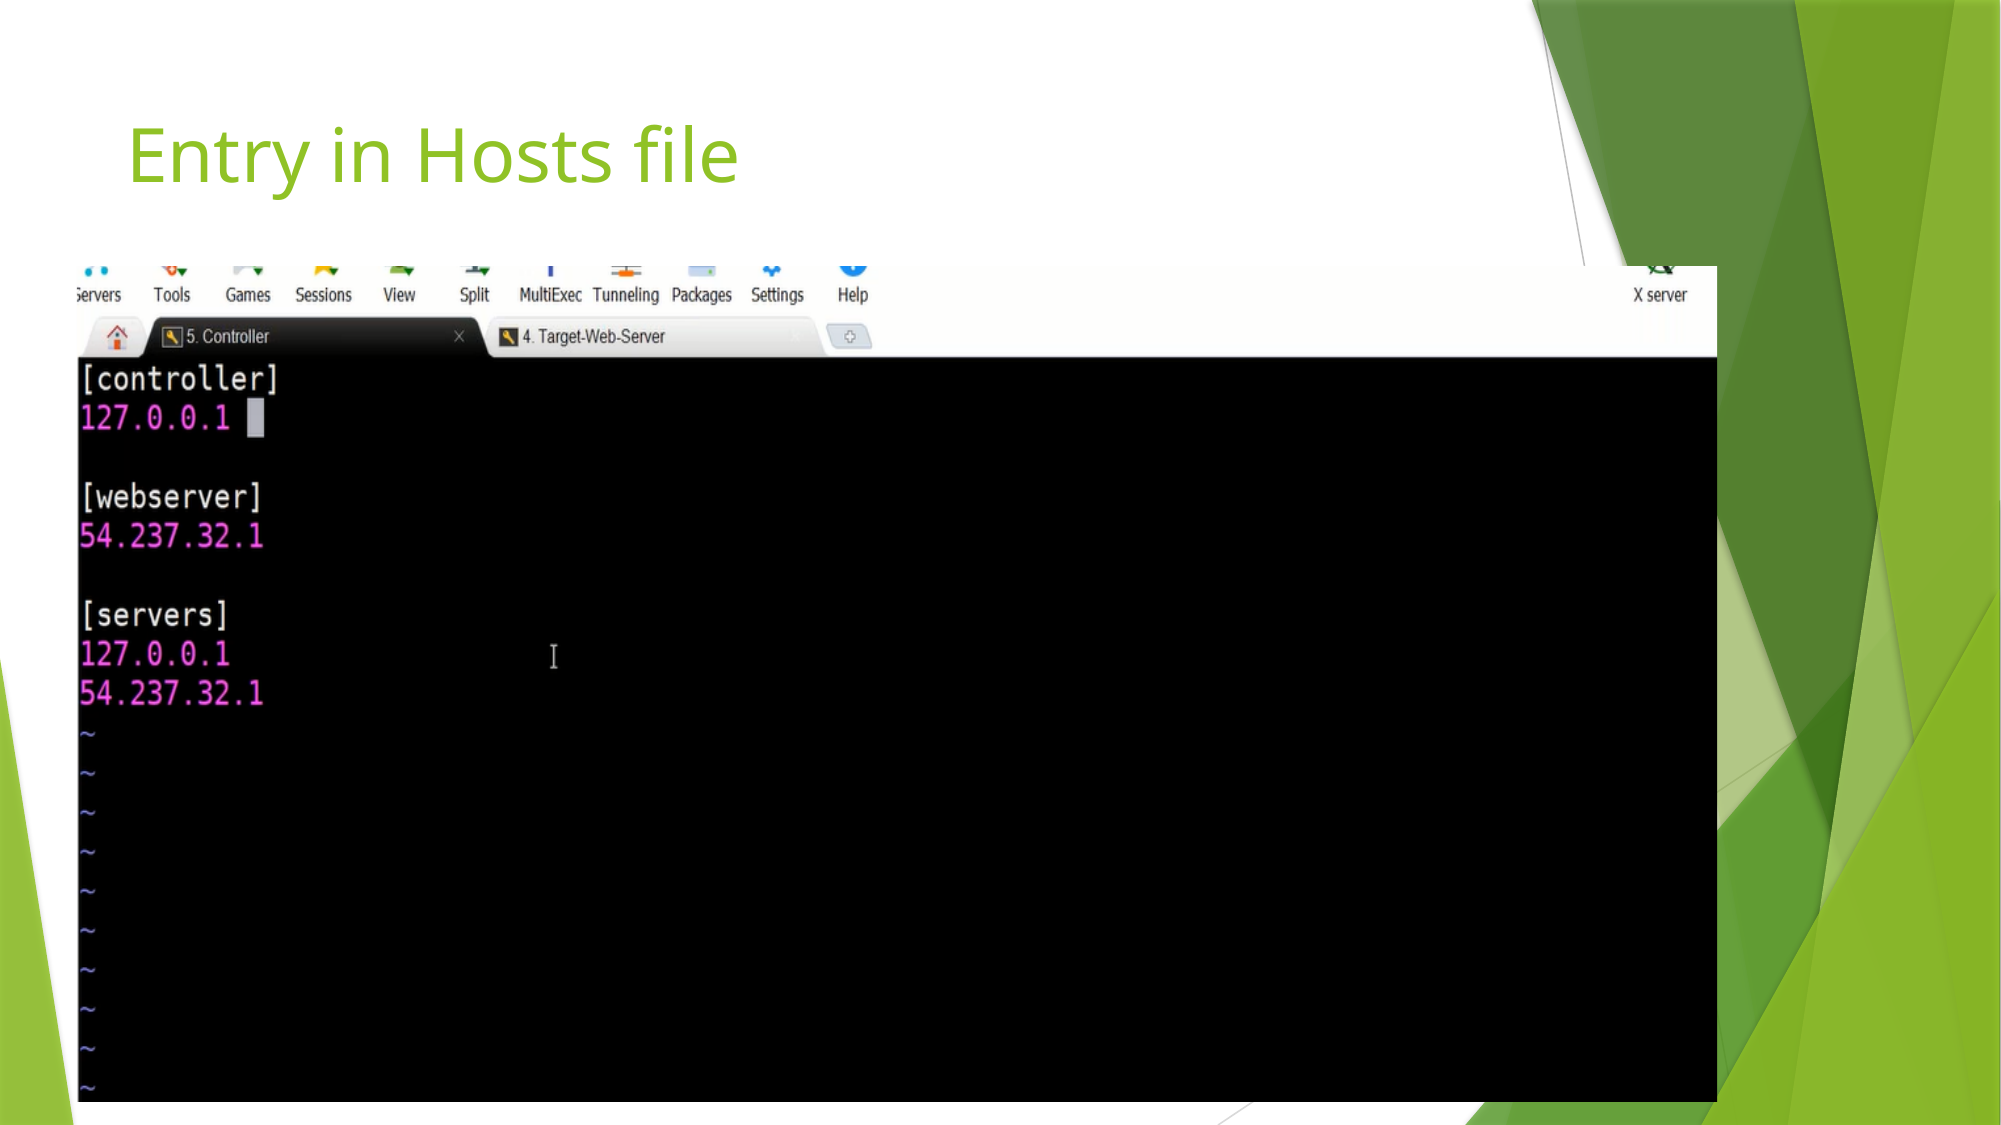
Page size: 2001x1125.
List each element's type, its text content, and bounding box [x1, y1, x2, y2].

title Entry in Hosts file [111, 99, 1522, 265]
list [76, 265, 1718, 1102]
